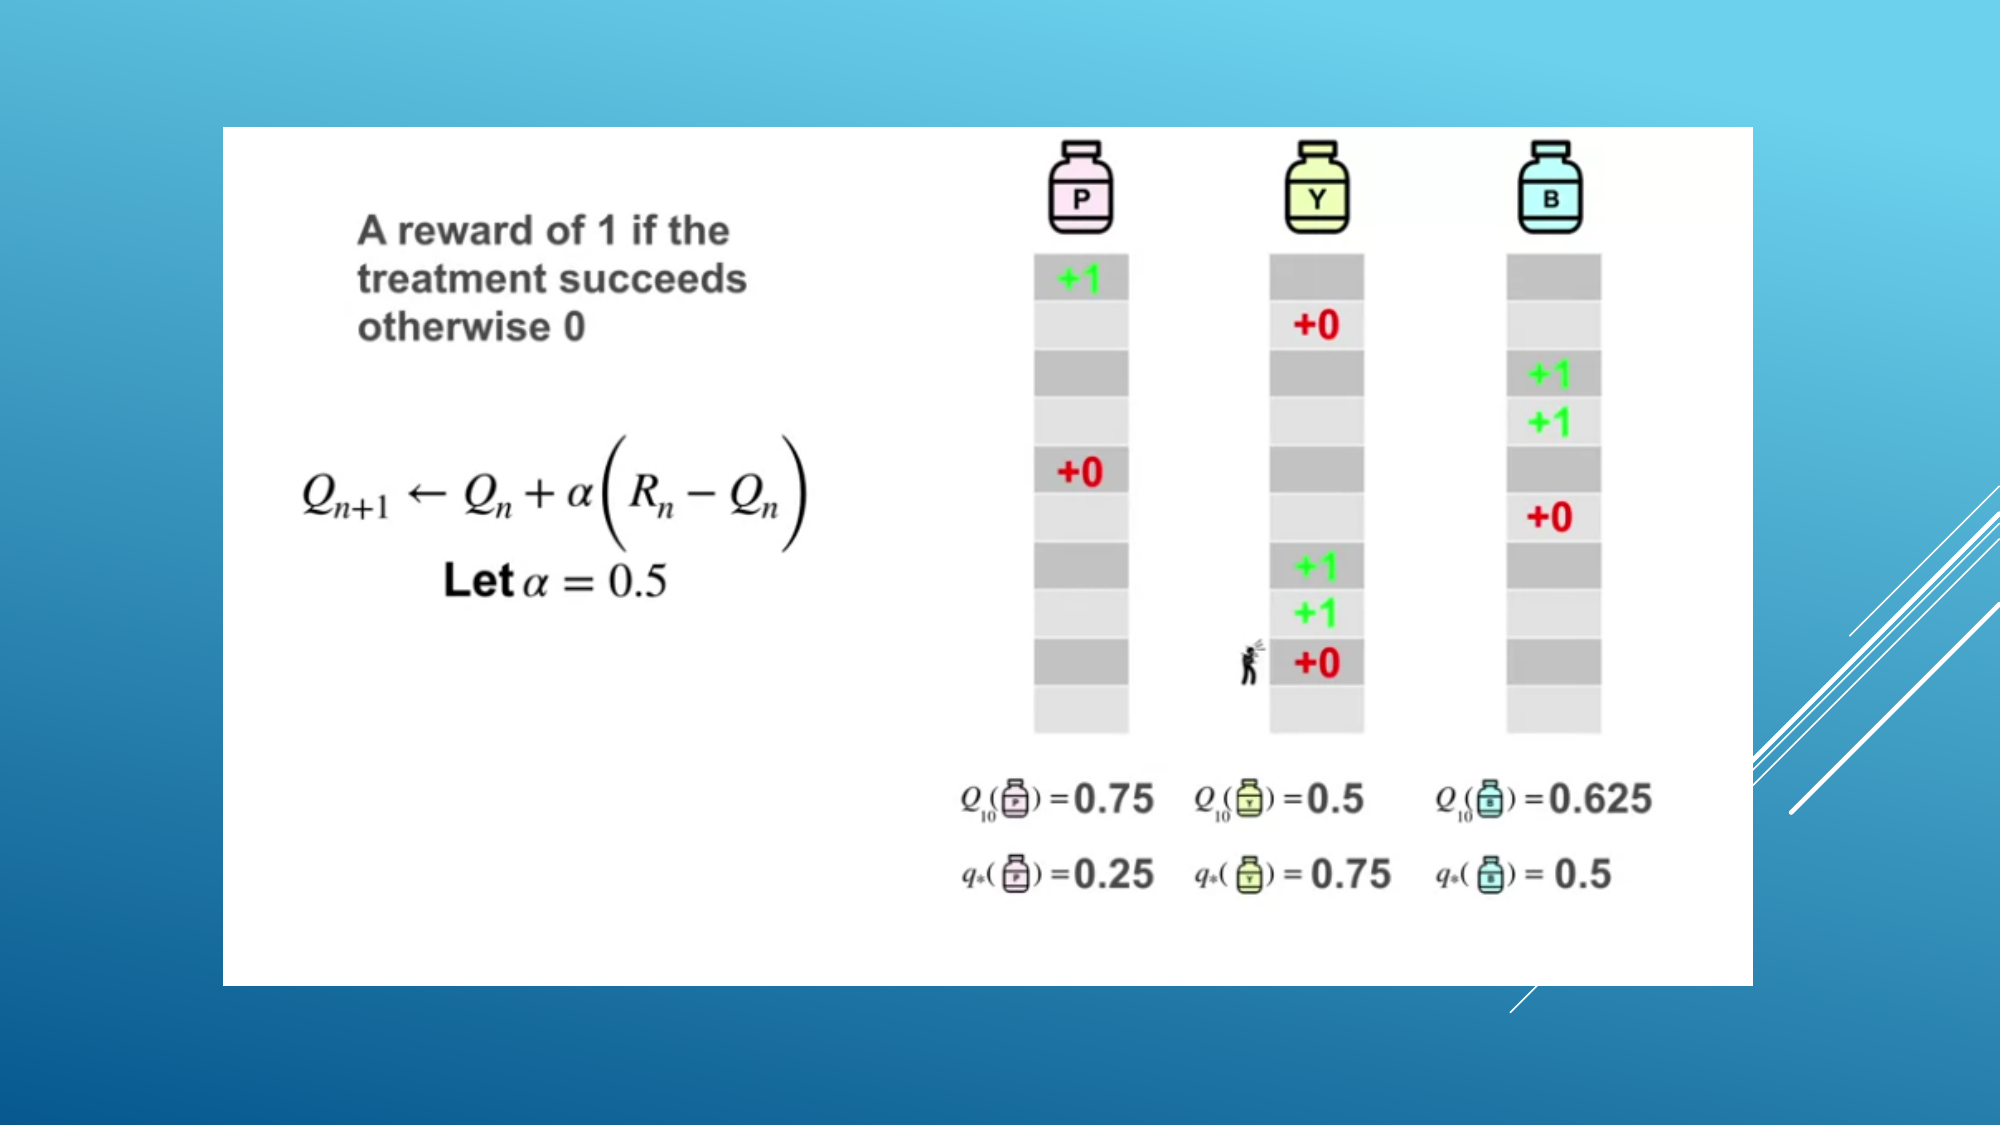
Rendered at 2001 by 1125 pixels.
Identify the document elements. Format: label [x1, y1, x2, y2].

picture [223, 126, 1753, 986]
